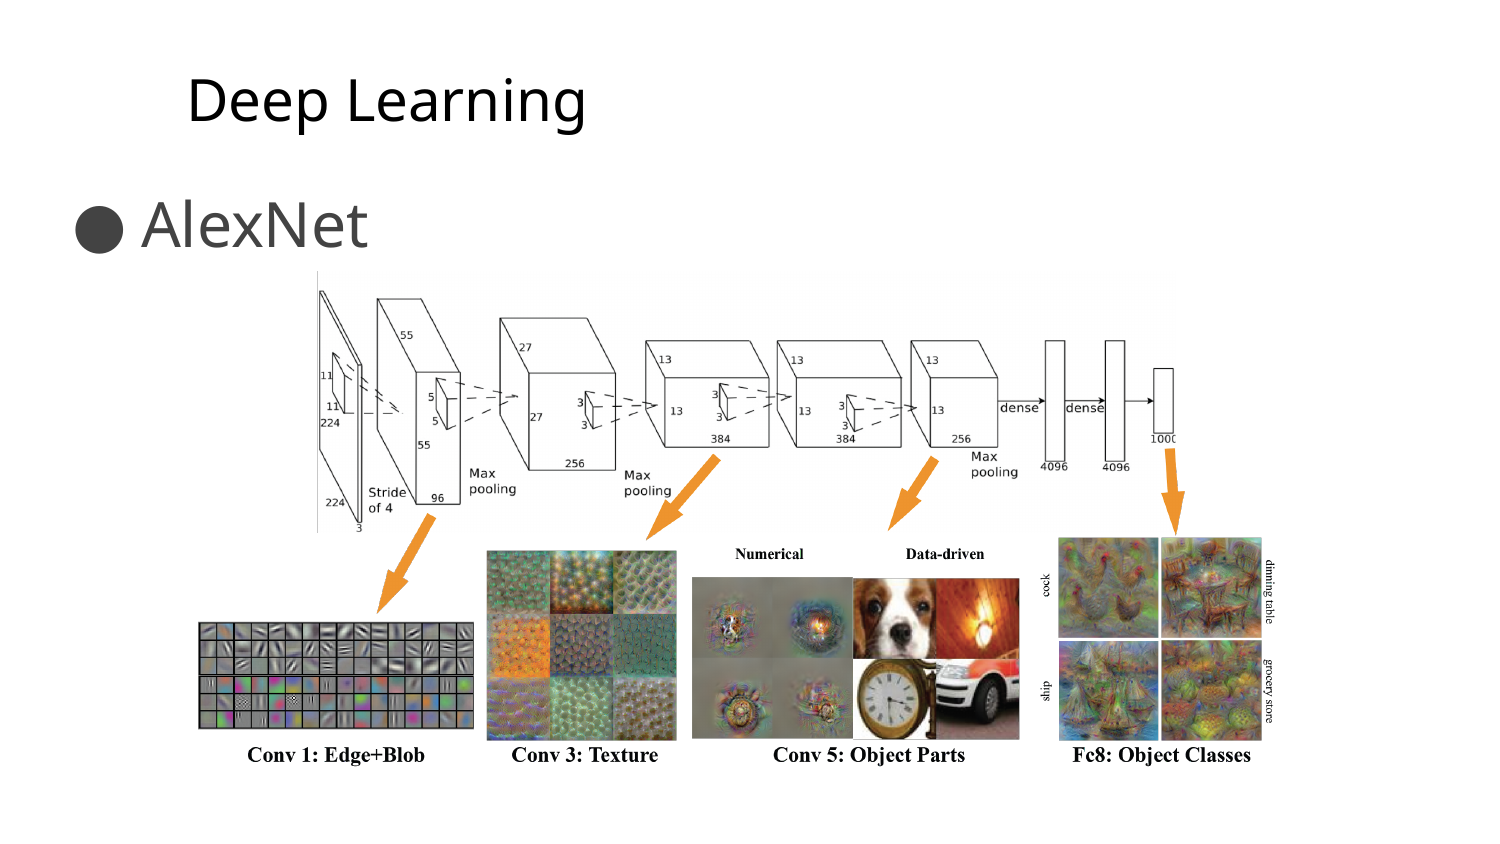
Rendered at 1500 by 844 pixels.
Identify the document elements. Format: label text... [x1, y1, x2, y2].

list AlexNet [51, 158, 1449, 261]
picture [197, 271, 1276, 769]
title Deep Learning [171, 48, 1449, 143]
